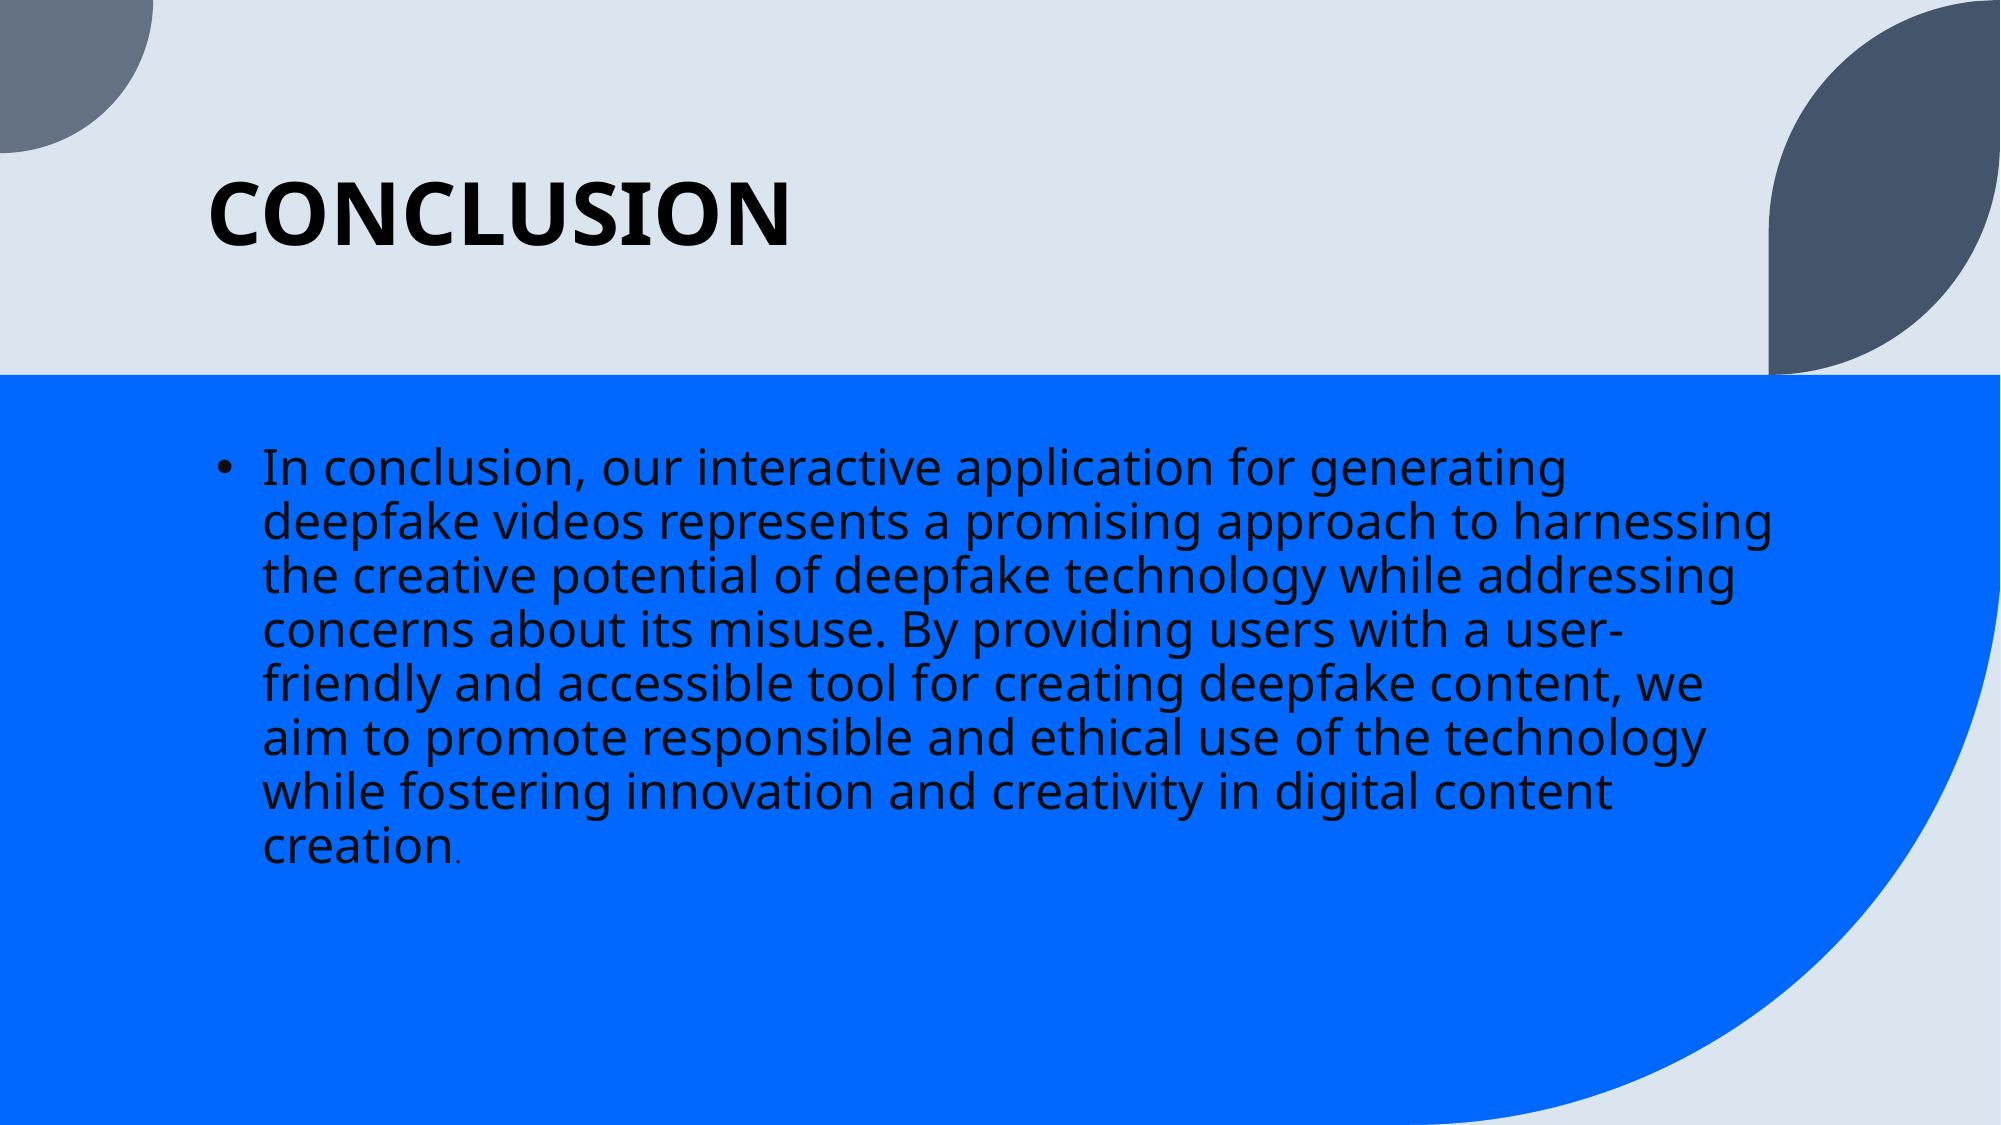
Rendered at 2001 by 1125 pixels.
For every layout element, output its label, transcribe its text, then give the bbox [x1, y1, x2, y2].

title CONCLUSION [191, 7, 1796, 270]
list In conclusion, our interactive application for generating deepfake videos represents a promising approach to harnessing the creative potential of deepfake technology while addressing concerns about its misuse. By providing users with a user-friendly and accessible tool for creating deepfake content, we aim to promote responsible and ethical use of the technology while fostering innovation and creativity in digital content creation. [191, 435, 1796, 999]
